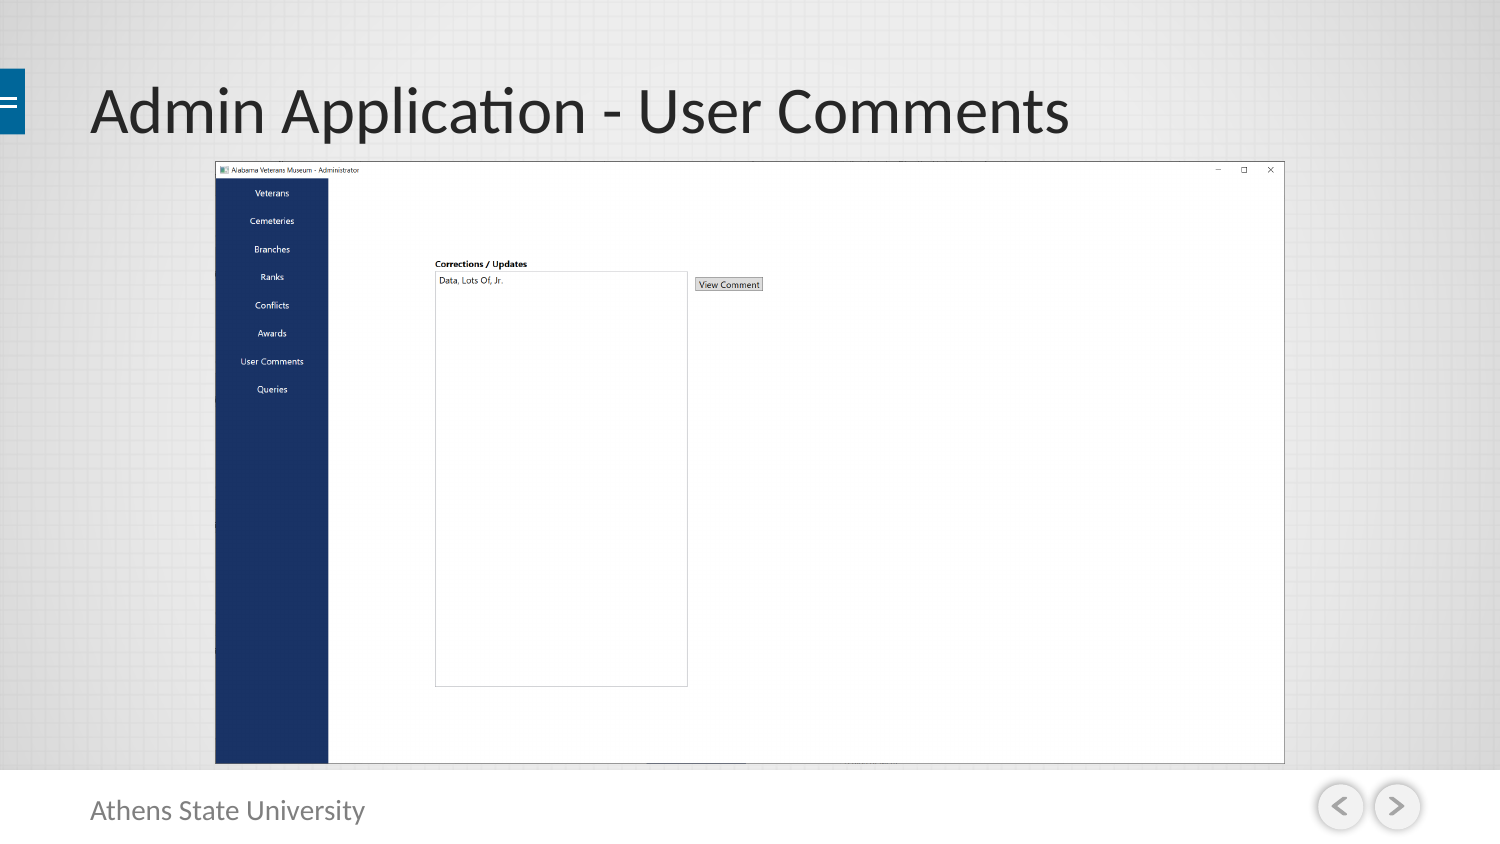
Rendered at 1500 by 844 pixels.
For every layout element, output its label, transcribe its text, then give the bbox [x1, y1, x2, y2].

footer Athens State University [75, 784, 1163, 833]
picture [0, 0, 1500, 770]
title Admin Application - User Comments [75, 71, 1425, 142]
